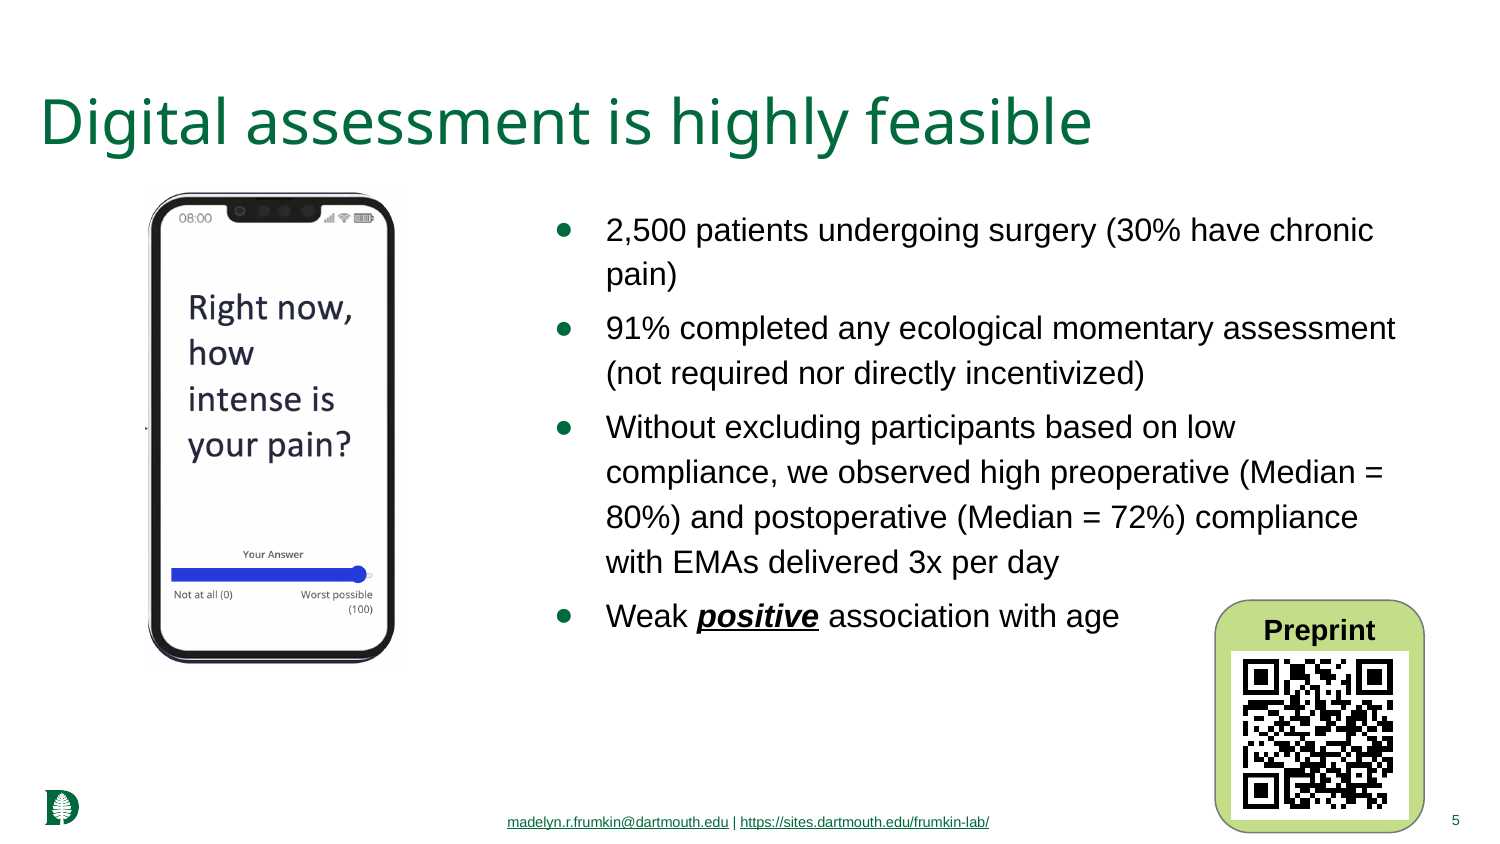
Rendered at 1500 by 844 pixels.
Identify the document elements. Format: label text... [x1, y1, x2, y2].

picture [145, 183, 405, 667]
title Digital assessment is highly feasible [39, 43, 1461, 158]
text_box Preprint [1232, 828, 1395, 833]
picture [45, 790, 79, 825]
list 2,500 patients undergoing surgery (30% have chronic pain) 91% completed any ecological momentary assessment (not required nor directly incentivized) Without excluding participants based on low compliance, we observed high preoperative (Median = 80%) and postoperative (Median = 72%) compliance with EMAs delivered 3x per day Weak positive association with age [535, 202, 1406, 642]
picture [1230, 651, 1409, 820]
slide_number 5 [1395, 806, 1460, 833]
footer madelyn.r.frumkin@dartmouth.edu | https://sites.dartmouth.edu/frumkin-lab/ [293, 807, 1208, 835]
text_box Preprint [1215, 604, 1425, 825]
